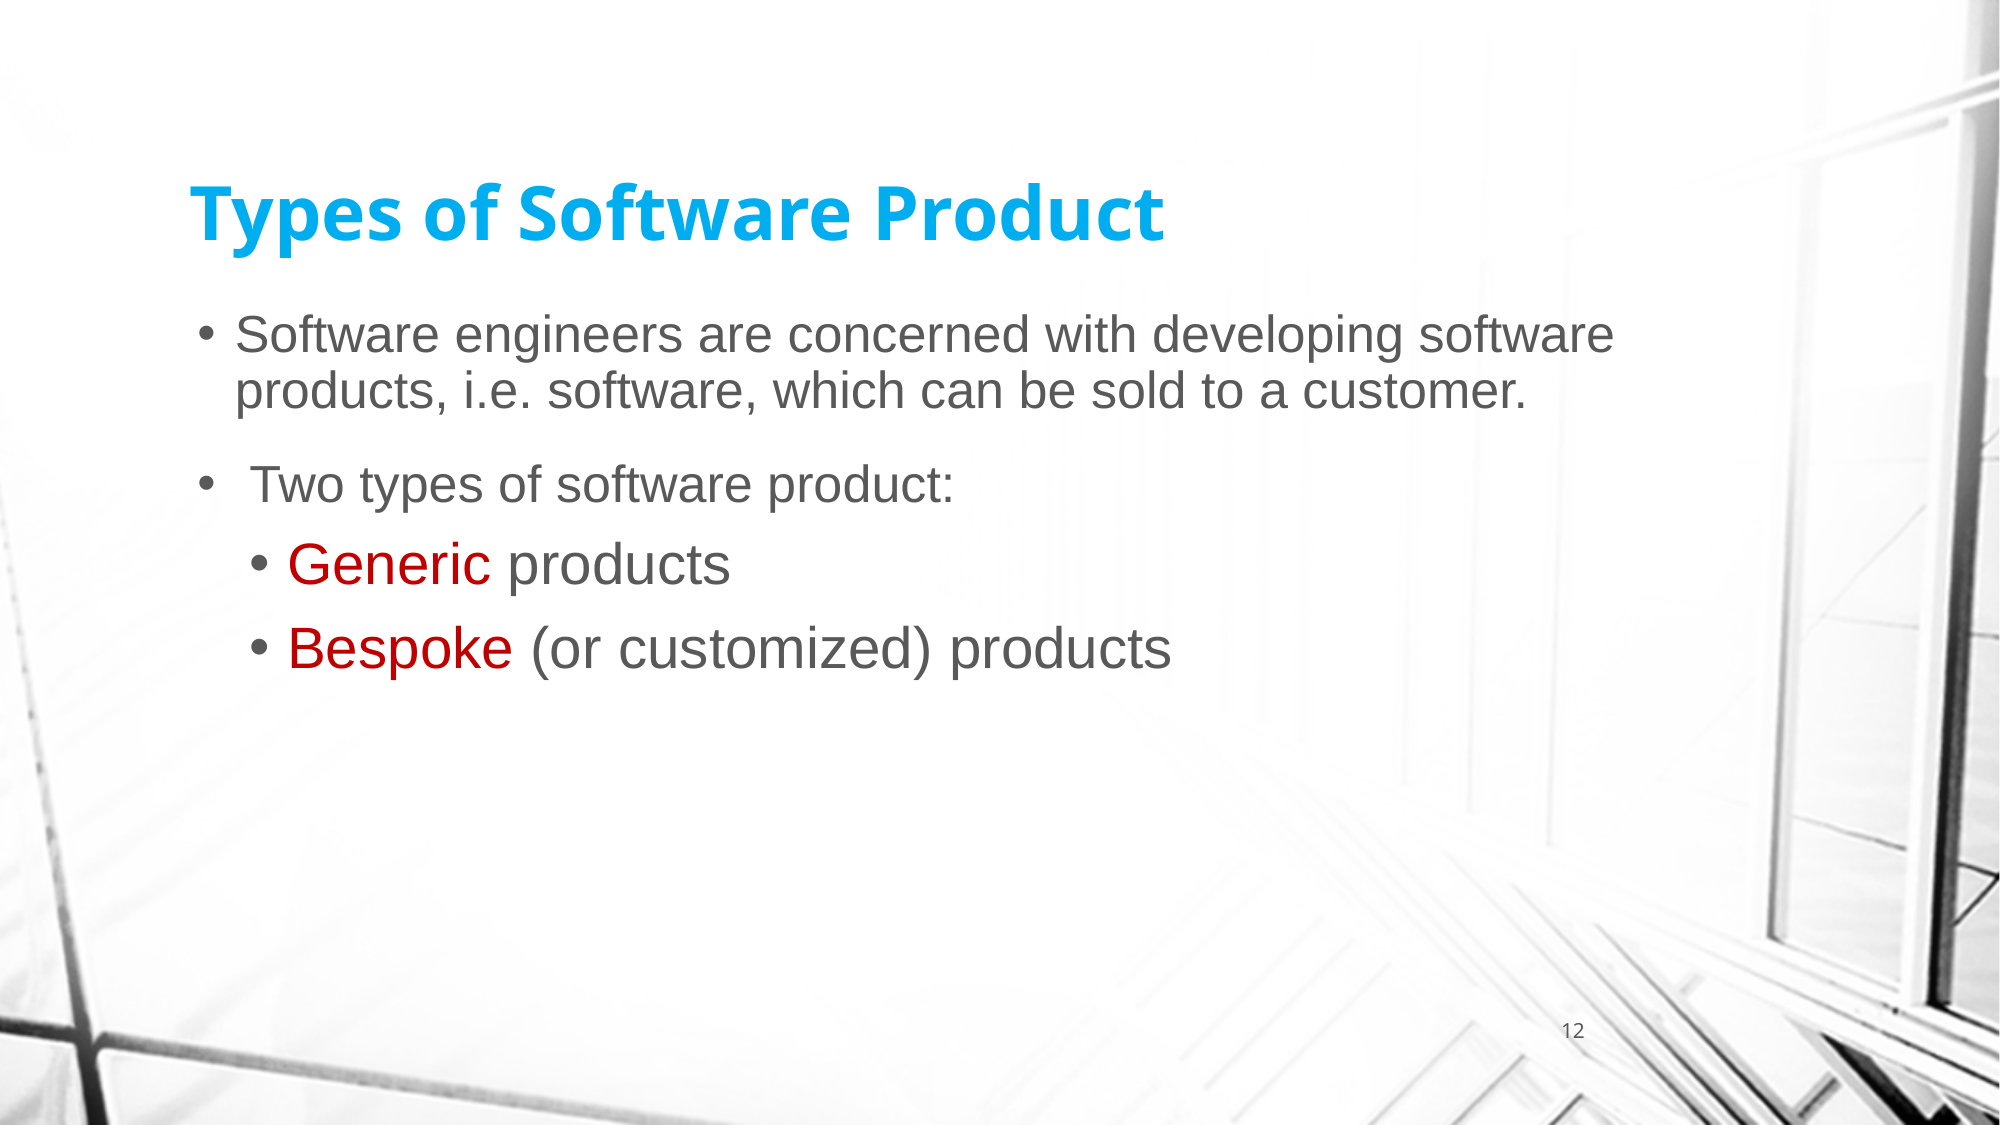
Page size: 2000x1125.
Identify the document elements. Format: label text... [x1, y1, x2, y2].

slide_number 12 [1399, 1009, 1600, 1055]
picture [0, 0, 2000, 1125]
list Software engineers are concerned with developing software products, i.e. software, which can be sold to a customer. Two types of software product: Generic products Bespoke (or customized) products [174, 299, 1709, 988]
title Types of Software Product [174, 87, 1709, 263]
